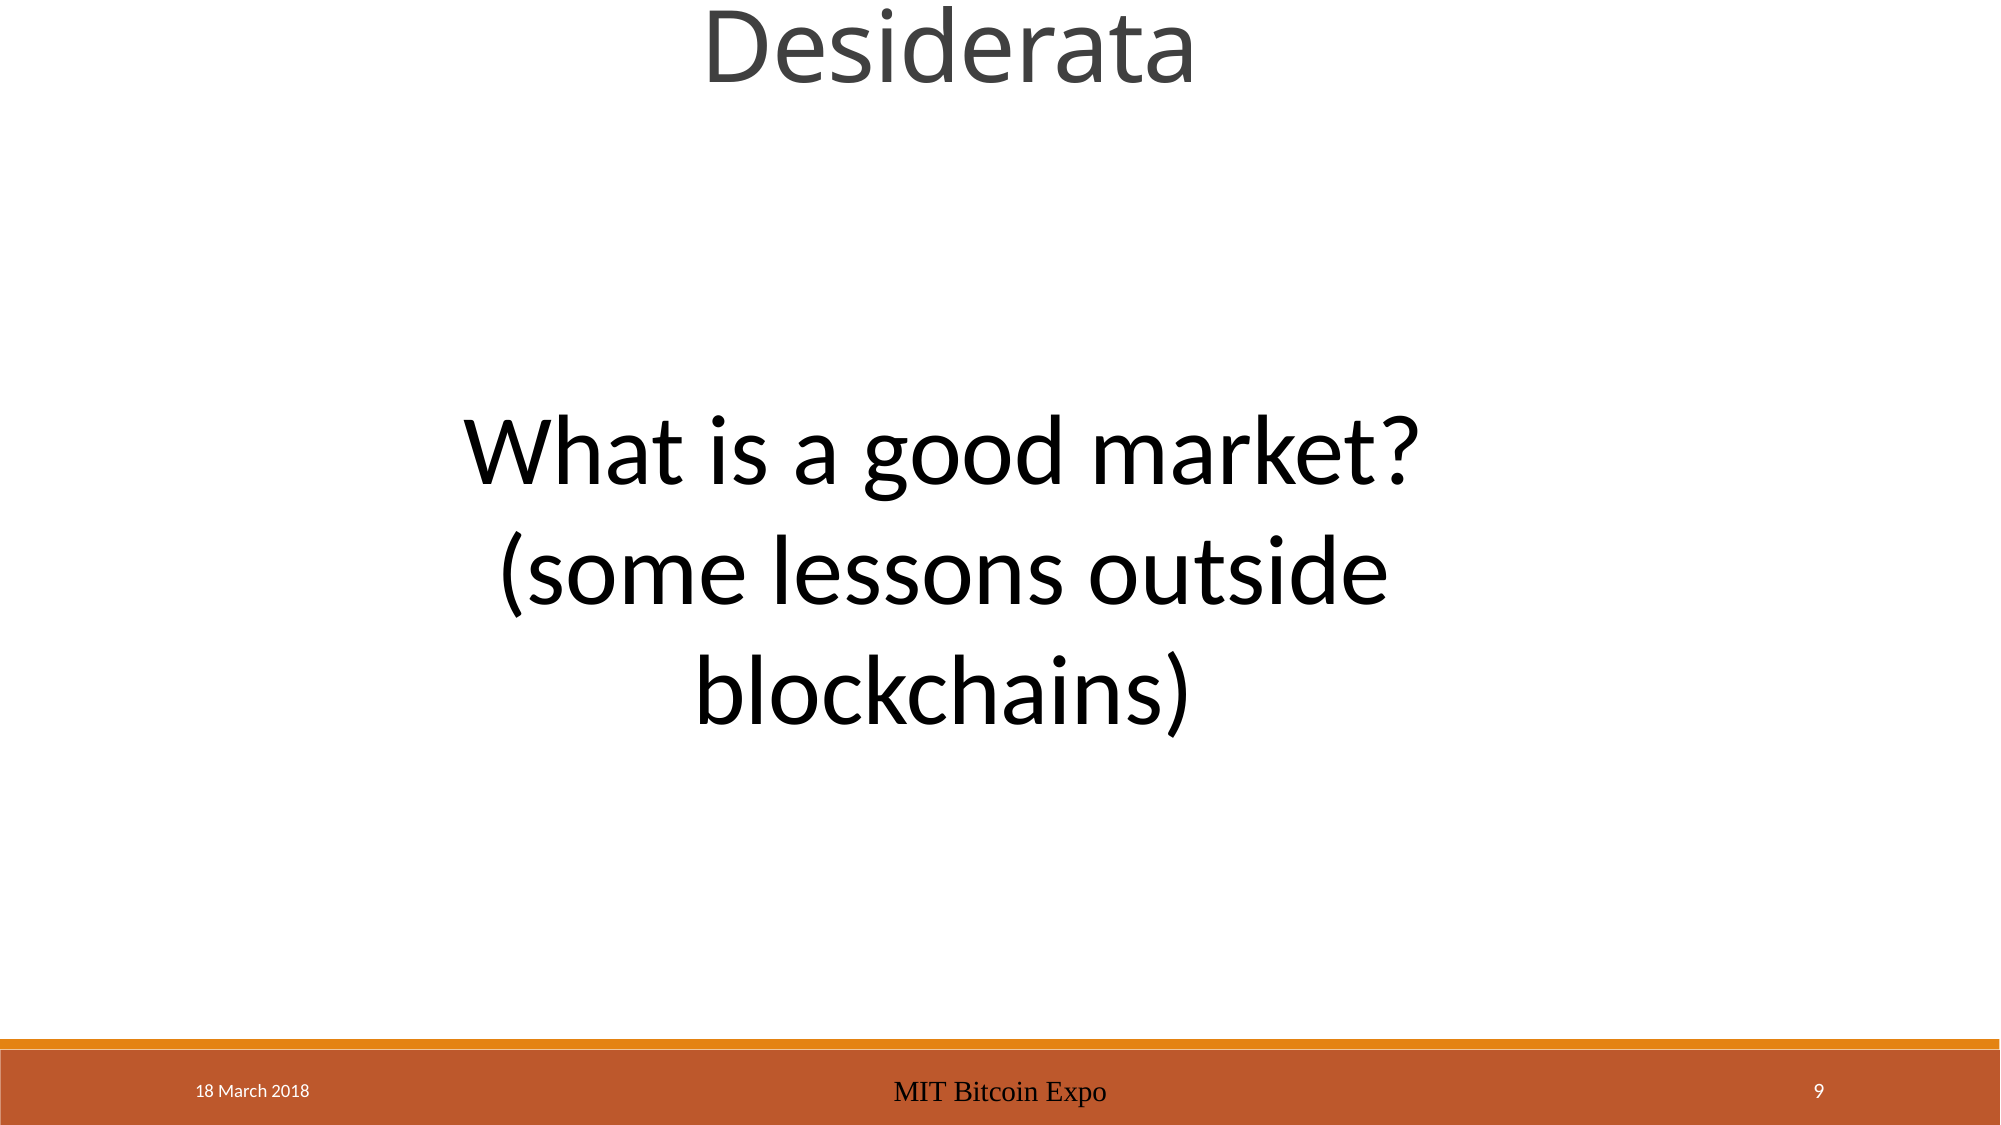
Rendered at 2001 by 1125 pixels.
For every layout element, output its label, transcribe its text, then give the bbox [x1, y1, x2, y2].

footer MIT Bitcoin Expo [604, 1059, 1396, 1120]
title Desiderata [685, 0, 2000, 111]
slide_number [180, 1059, 586, 1120]
slide_number 9 [1624, 1059, 1840, 1120]
text_box What is a good market? (some lessons outside blockchains) [402, 377, 1486, 752]
